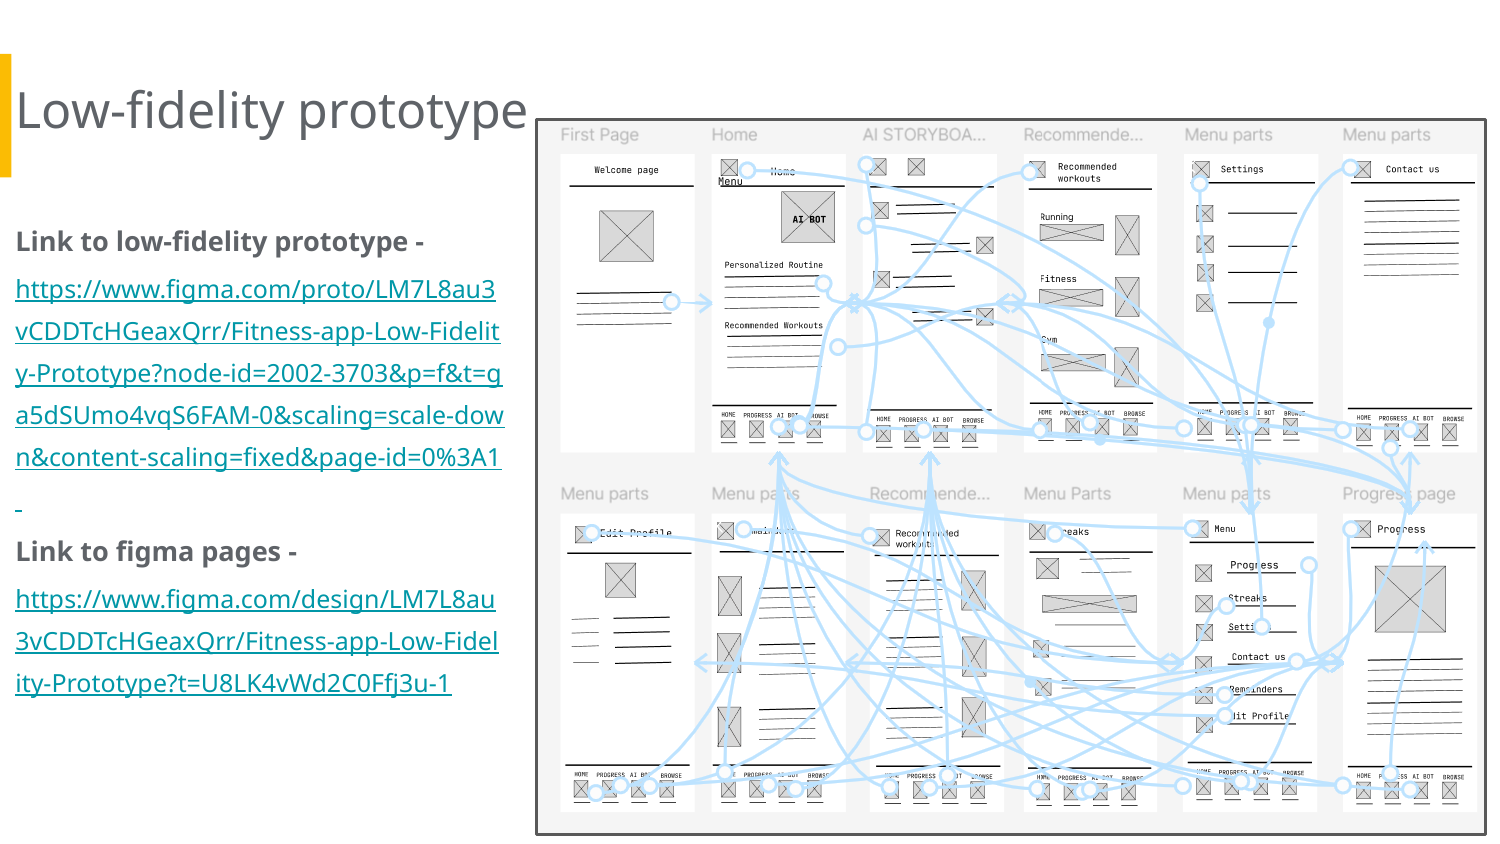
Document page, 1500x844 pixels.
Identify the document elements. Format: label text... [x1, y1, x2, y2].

text_box Low-fidelity prototype [15, 54, 551, 154]
text_box Link to low-fidelity prototype - https://www.figma.com/proto/LM7L8au3vCDDTcHGeaxQrr/Fitness-app-Low-Fidelity-Prototype?node-id=2002-3703&p=f&t=ga5dSUmo4vqS6FAM-0&scaling=scale-down&content-scaling=fixed&page-id=0%3A1 Link to figma pages - https://www.figma.com/design/LM7L8au3vCDDTcHGeaxQrr/Fitness-app-Low-Fidelity-Prototype?t=U8LK4vWd2C0Ffj3u-1 [15, 192, 521, 423]
picture [537, 121, 1485, 833]
